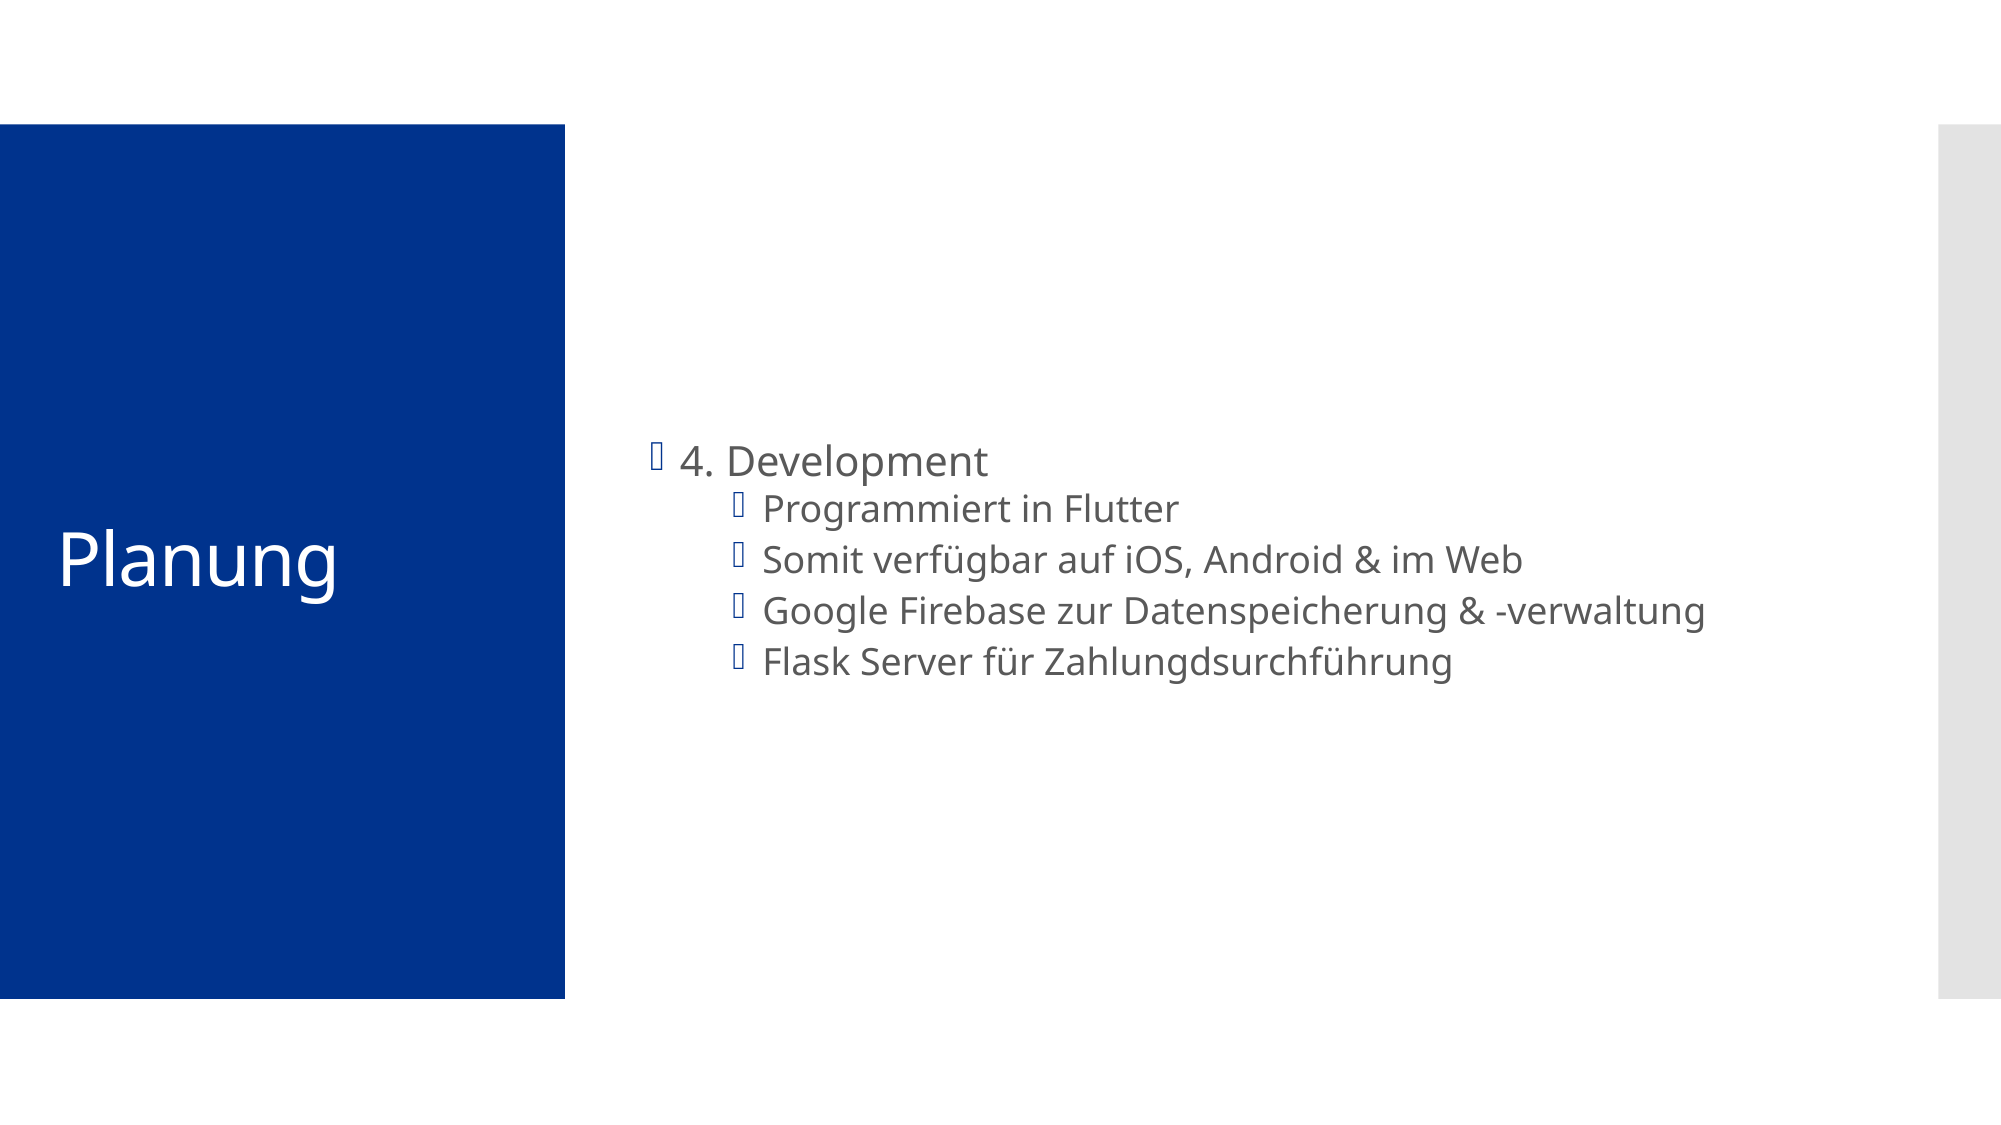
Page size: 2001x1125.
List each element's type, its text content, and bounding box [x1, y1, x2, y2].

title Planung [41, 184, 525, 940]
list 4. Development Programmiert in Flutter Somit verfügbar auf iOS, Android & im Web Google Firebase zur Datenspeicherung & -verwaltung Flask Server für Zahlungdsurchführung [634, 141, 1835, 982]
